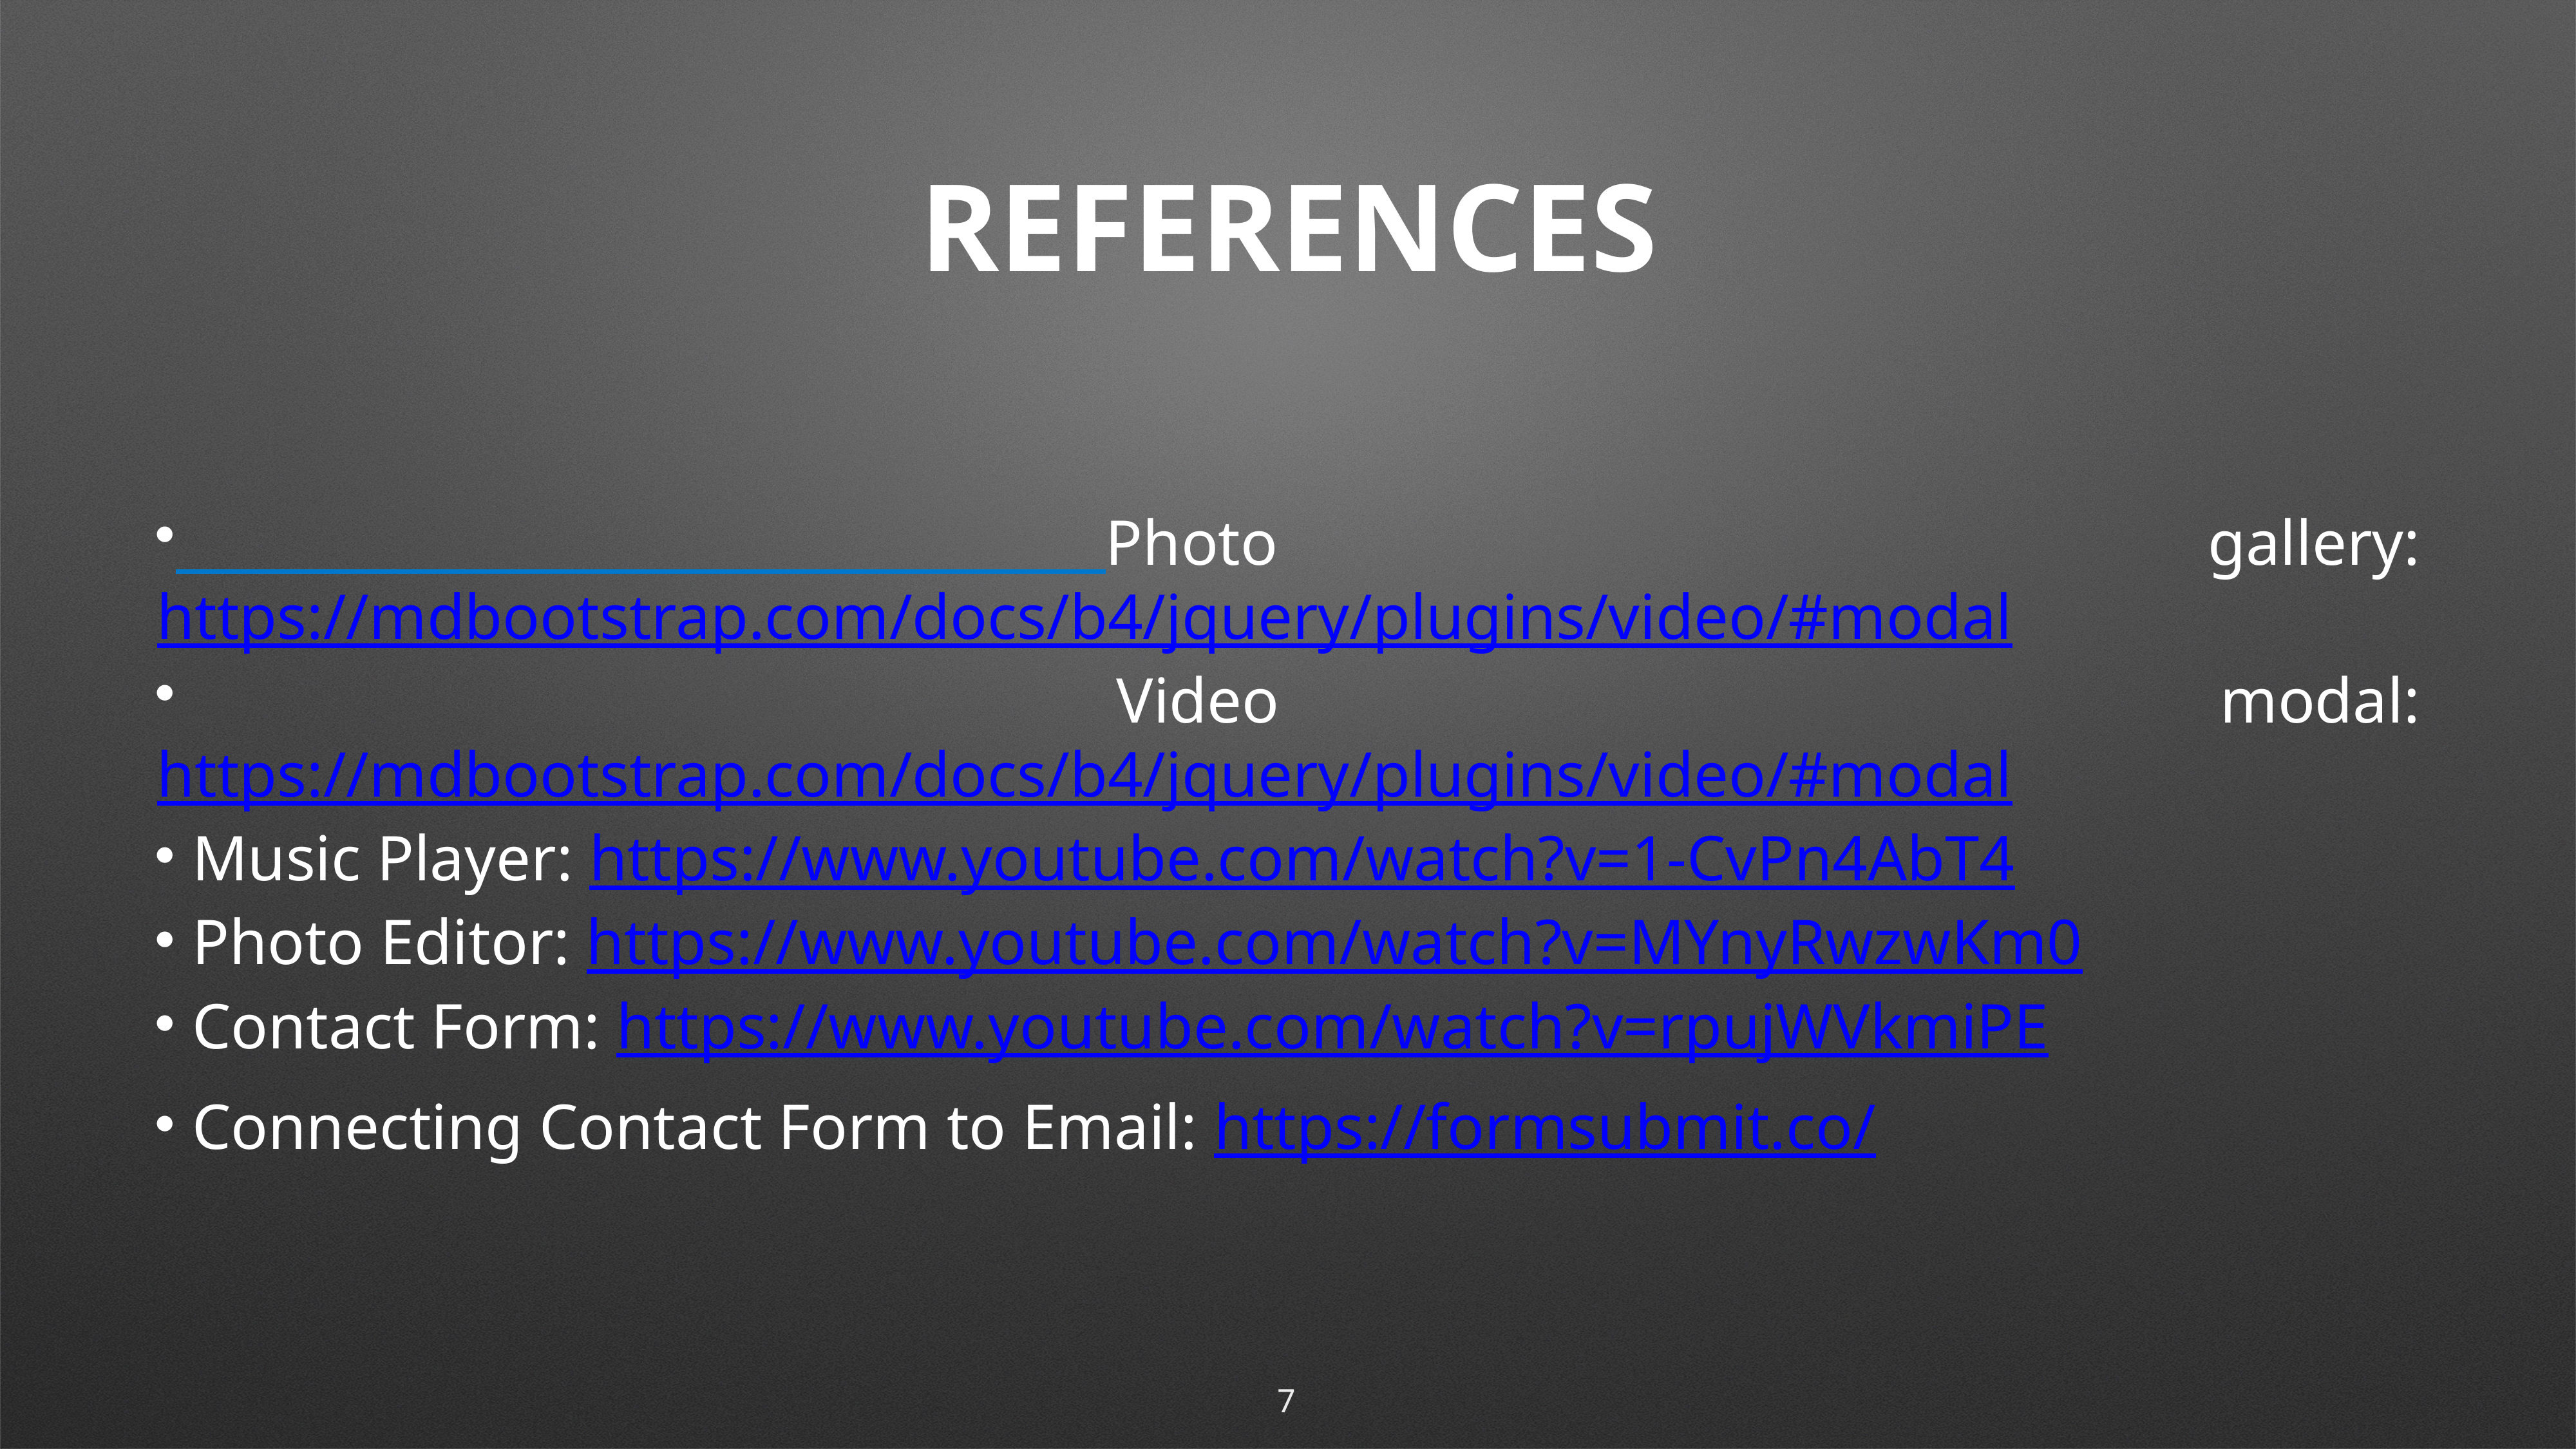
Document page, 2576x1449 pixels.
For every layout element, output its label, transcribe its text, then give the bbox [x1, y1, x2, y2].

list Photo gallery: https://mdbootstrap.com/docs/b4/jquery/plugins/video/#modal Video modal: https://mdbootstrap.com/docs/b4/jquery/plugins/video/#modal Music Player: https://www.youtube.com/watch?v=1-CvPn4AbT4 Photo Editor: https://www.youtube.com/watch?v=MYnyRwzwKm0 Contact Form: https://www.youtube.com/watch?v=rpujWVkmiPE Connecting Contact Form to Email: https://formsubmit.co/ [151, 412, 2427, 1263]
picture [0, 0, 2576, 1449]
title REFERENCES [151, 34, 2427, 412]
slide_number 7 [1271, 1378, 1303, 1428]
